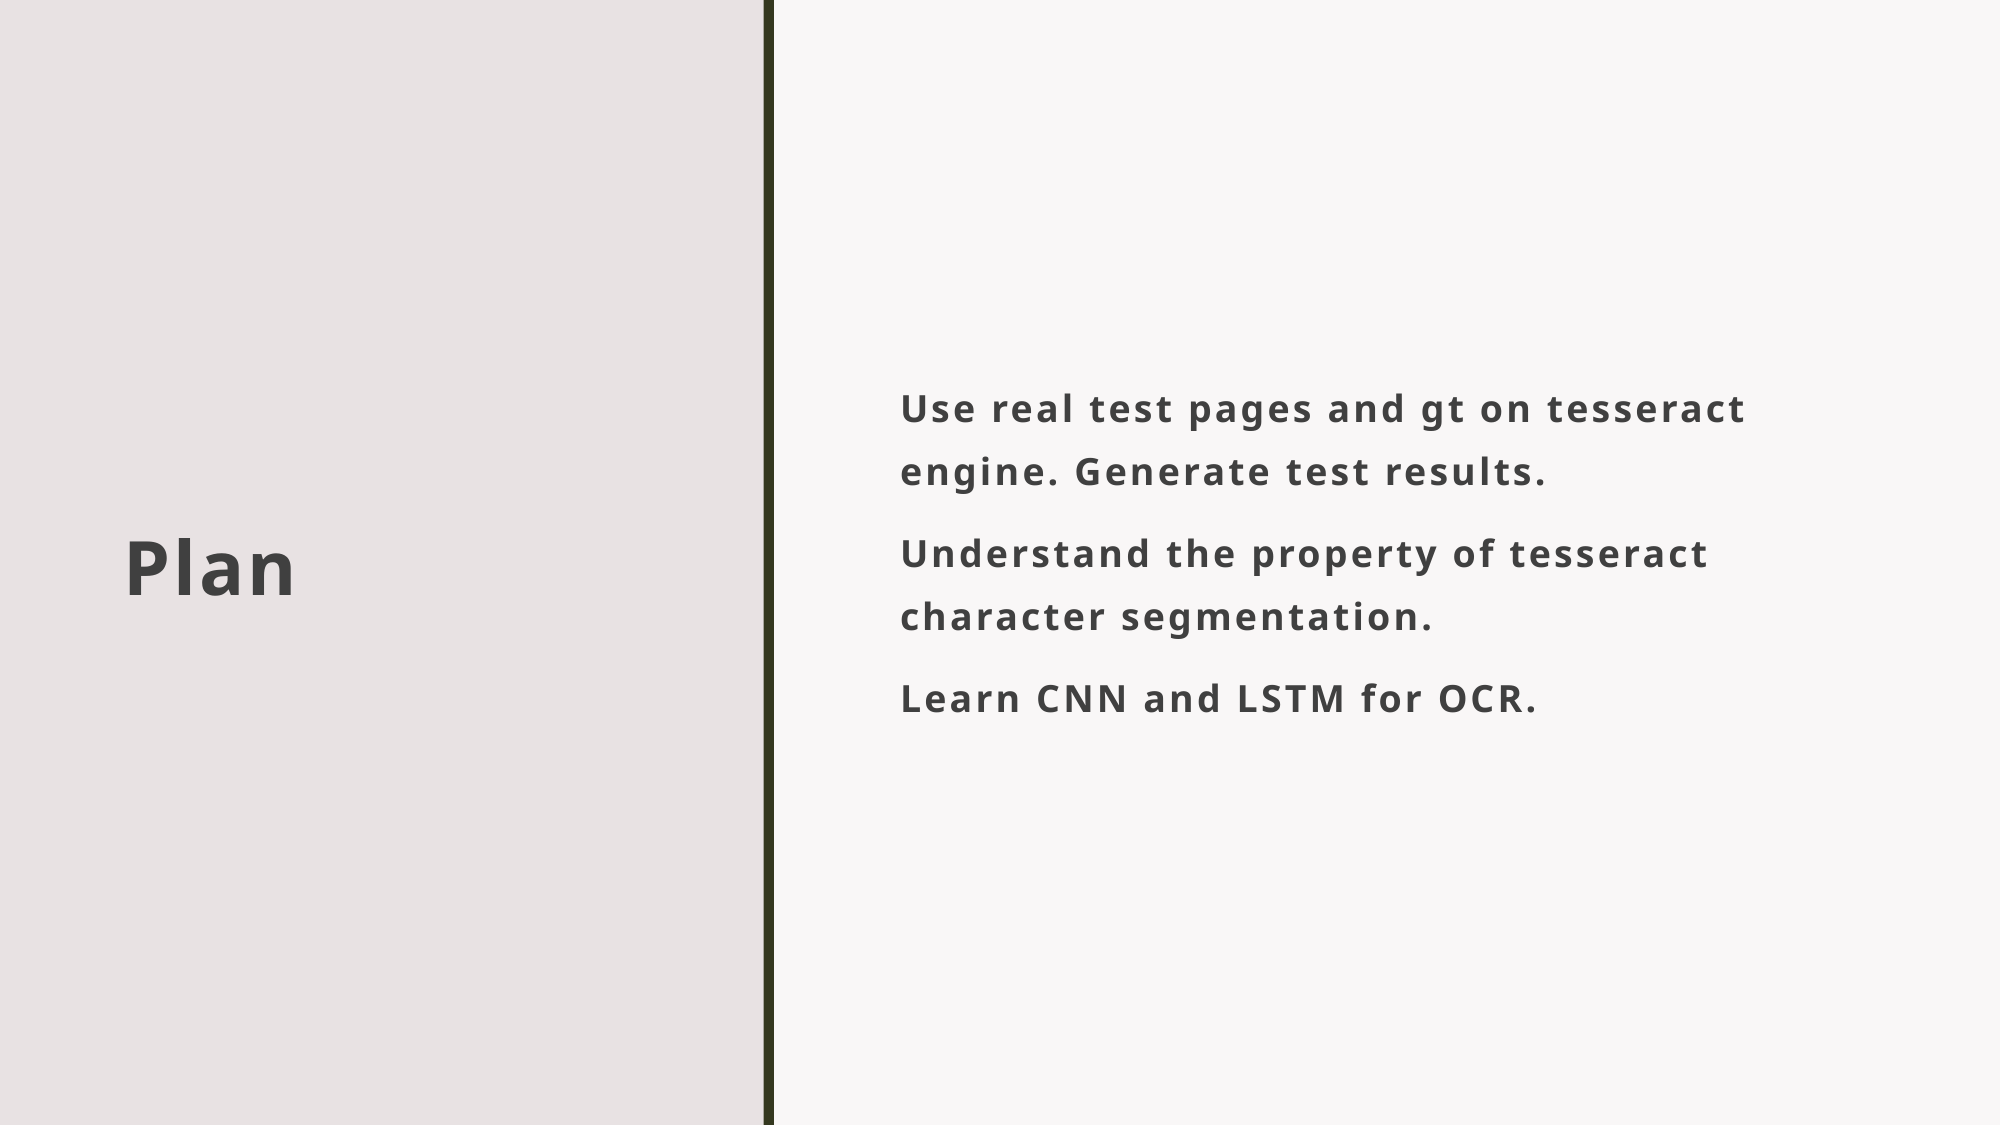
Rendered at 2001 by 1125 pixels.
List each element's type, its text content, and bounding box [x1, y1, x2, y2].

title Plan [105, 115, 666, 969]
list Use real test pages and gt on tesseract engine. Generate test results. Understand the property of tesseract character segmentation. Learn CNN and LSTM for OCR. [881, 115, 1895, 969]
